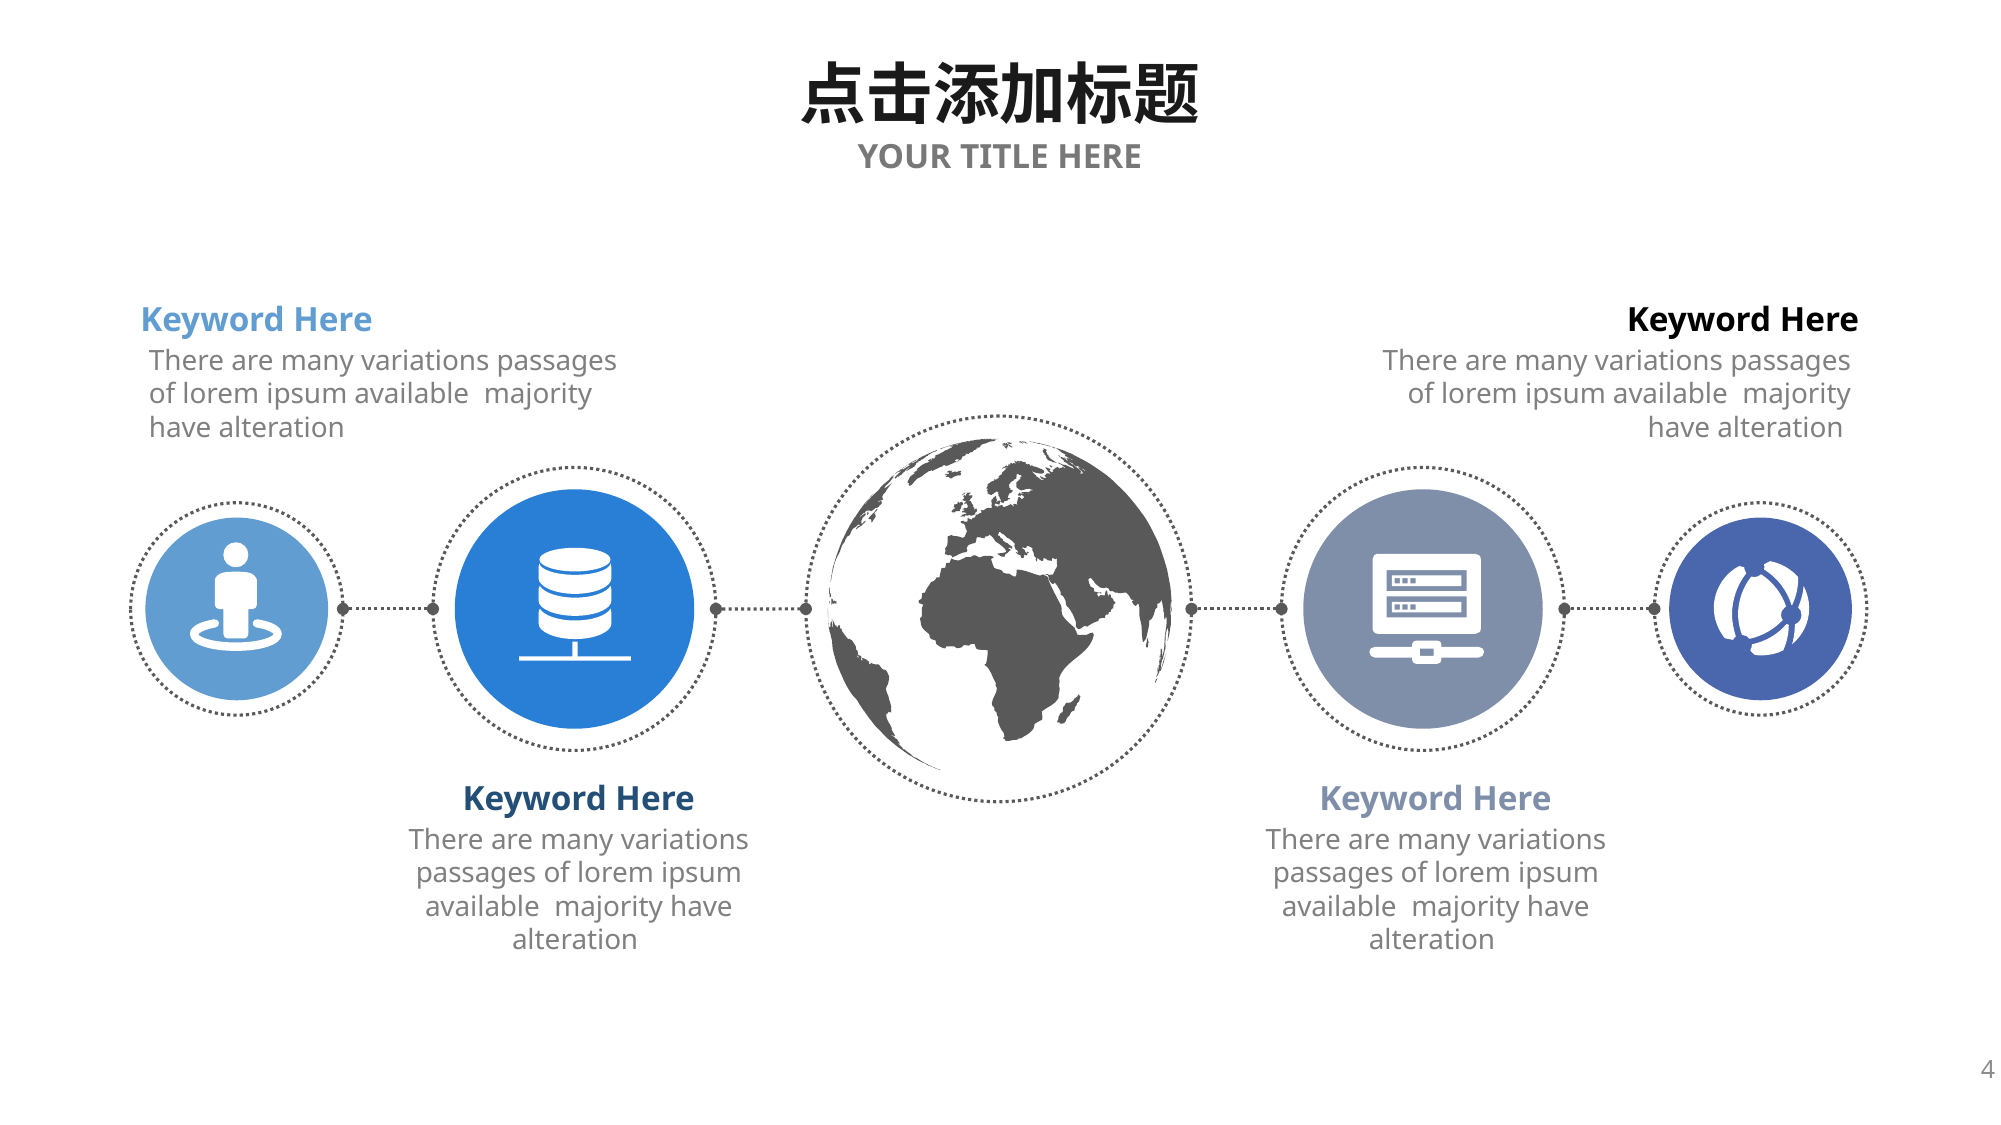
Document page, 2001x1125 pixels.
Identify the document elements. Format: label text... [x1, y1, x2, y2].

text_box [432, 467, 716, 751]
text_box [397, 776, 760, 957]
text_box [1369, 553, 1484, 664]
title 点击添加标题 [383, 58, 1617, 136]
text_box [130, 502, 344, 716]
text_box [805, 415, 1192, 803]
text_box [1162, 603, 1172, 607]
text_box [1281, 467, 1565, 751]
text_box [1654, 502, 1867, 716]
list YOUR TITLE HERE [549, 135, 1450, 180]
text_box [1254, 776, 1617, 957]
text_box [149, 297, 625, 444]
slide_number 4 [1909, 1040, 2000, 1101]
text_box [1375, 297, 1851, 444]
text_box [1138, 604, 1158, 608]
